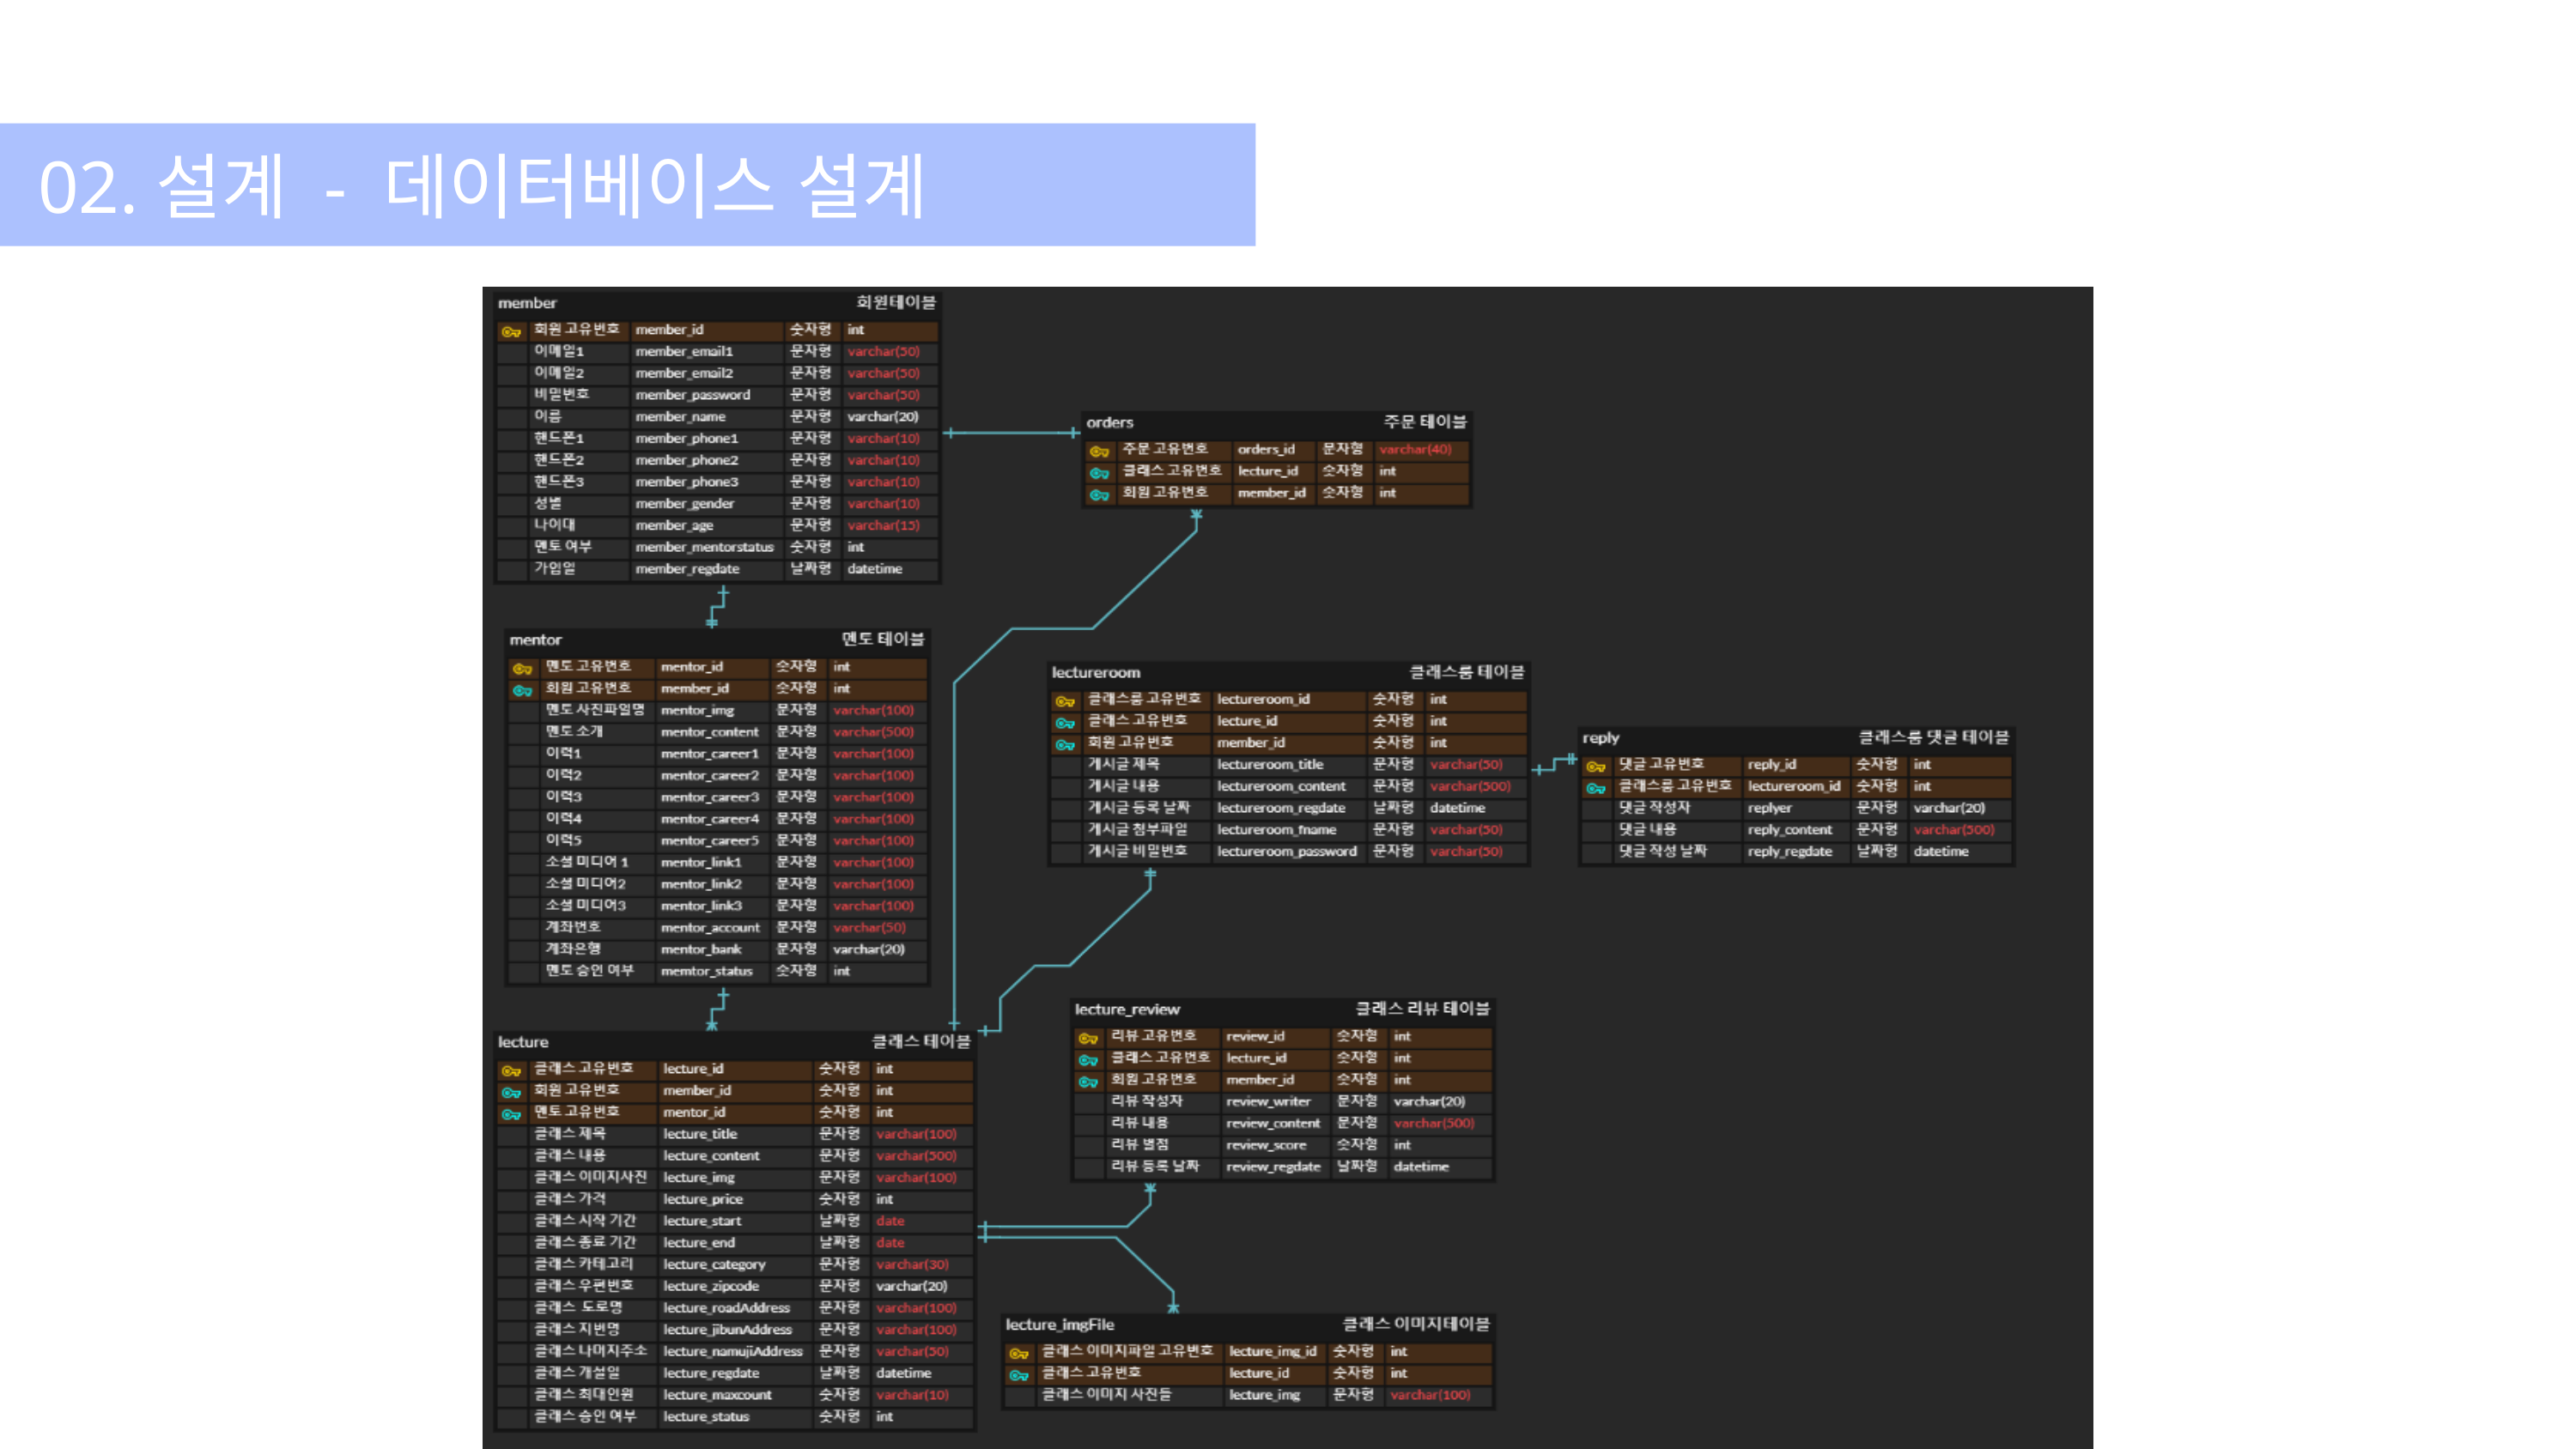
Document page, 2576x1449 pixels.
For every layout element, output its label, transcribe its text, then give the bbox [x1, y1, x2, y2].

text_box 02.설계 - 데이터베이스 설계 [0, 123, 1256, 246]
picture [483, 287, 2093, 1449]
